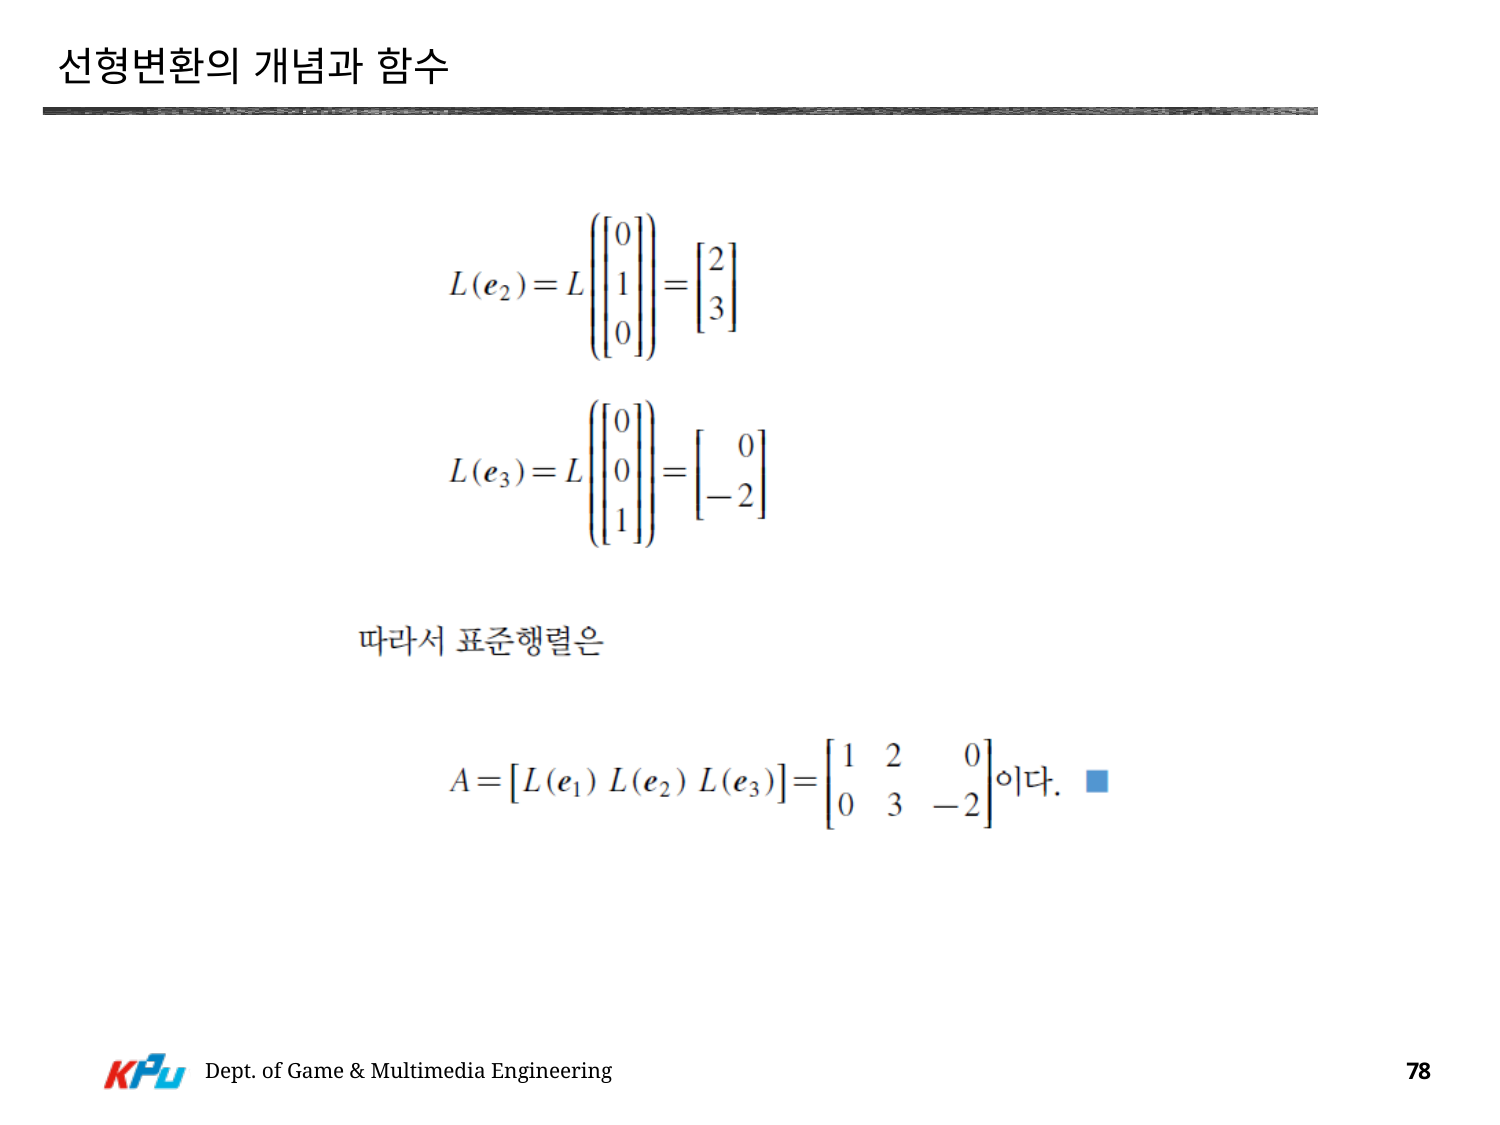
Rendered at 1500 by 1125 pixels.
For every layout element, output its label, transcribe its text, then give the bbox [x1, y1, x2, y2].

picture [92, 1030, 191, 1120]
picture [100, 196, 1415, 844]
title 선형변환의 개념과 함수 [42, 39, 1458, 98]
footer Dept. of Game & Multimedia Engineering [190, 1042, 879, 1103]
slide_number 78 [1379, 1042, 1459, 1103]
